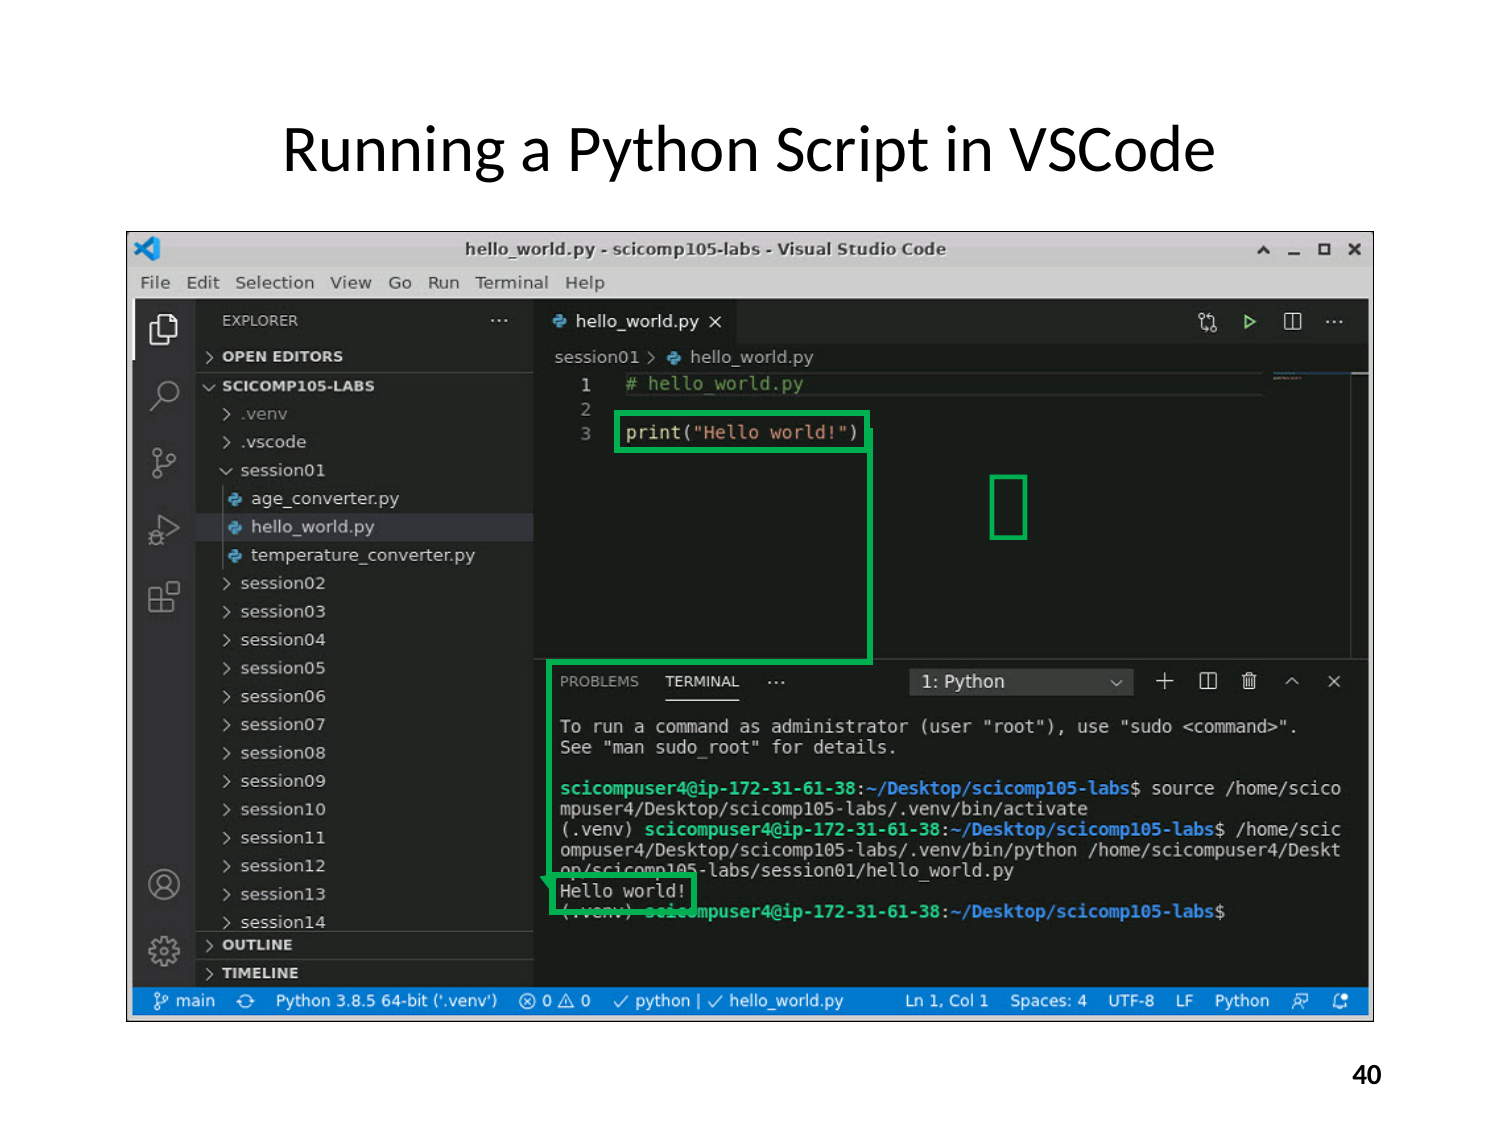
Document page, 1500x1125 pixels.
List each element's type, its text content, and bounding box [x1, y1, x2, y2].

title Running a Python Script in VSCode [103, 59, 1397, 241]
slide_number 40 [1059, 1042, 1397, 1103]
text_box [552, 431, 868, 894]
picture [126, 231, 1374, 1022]
